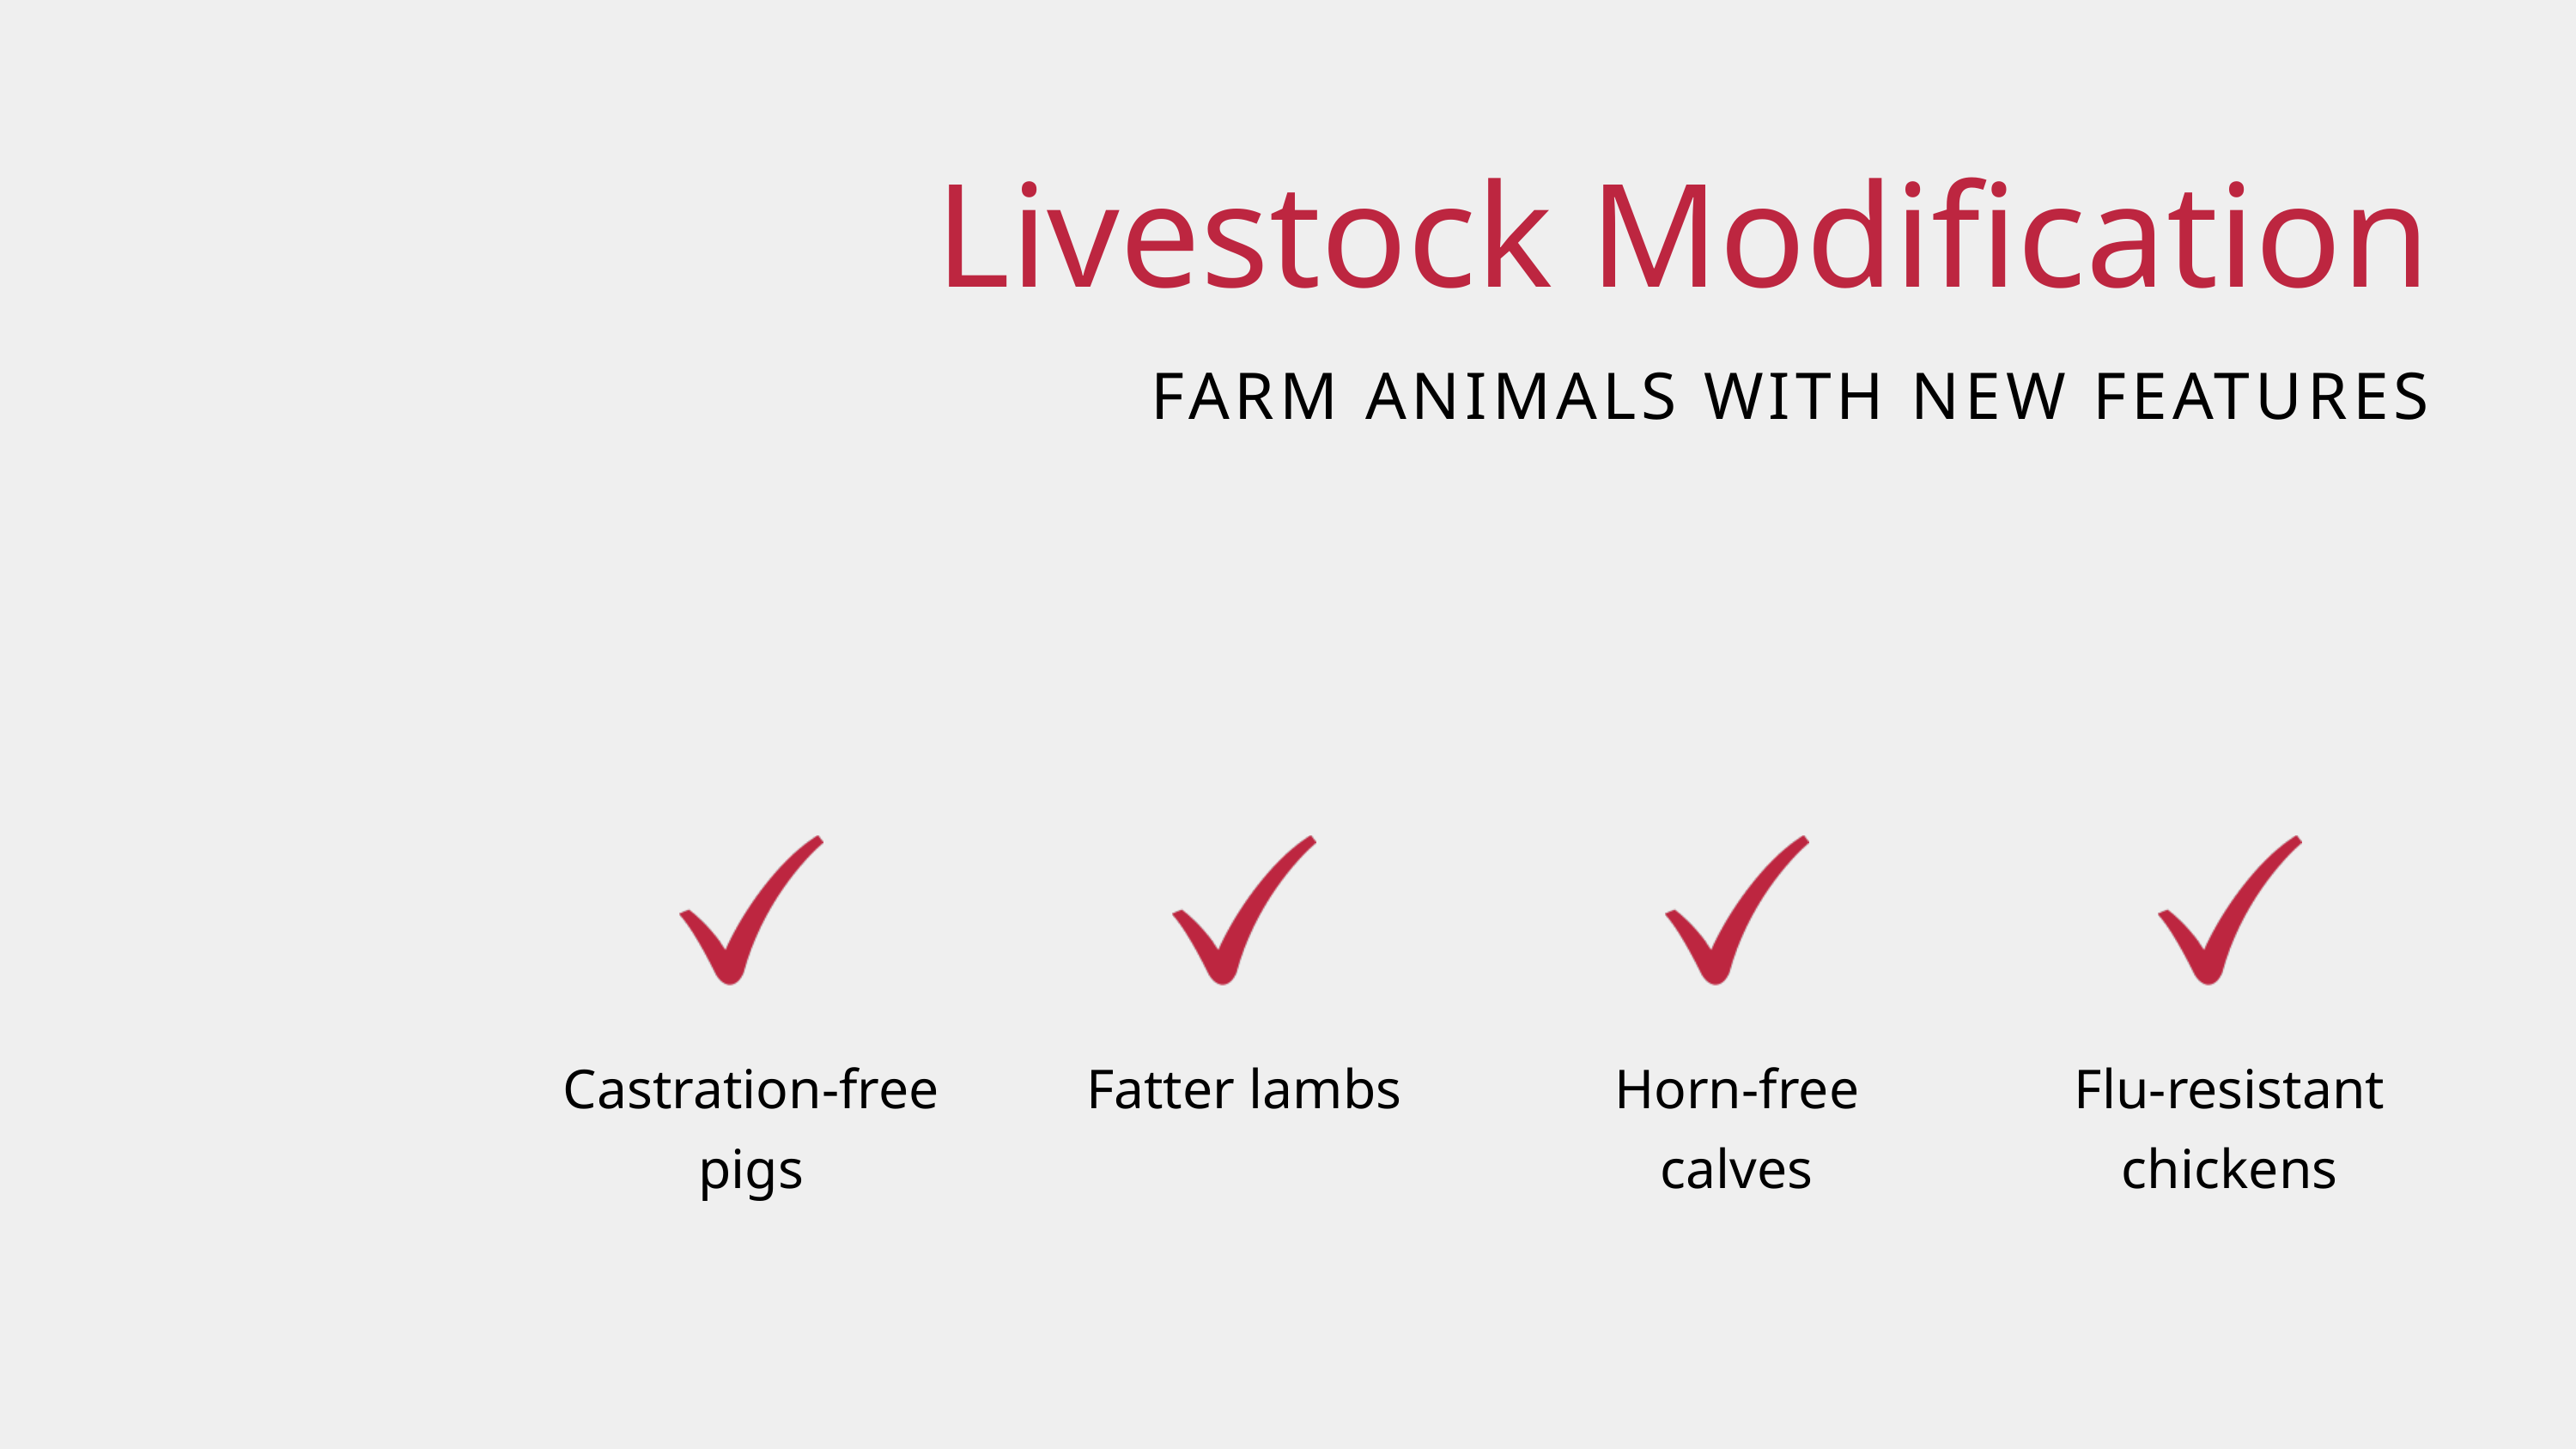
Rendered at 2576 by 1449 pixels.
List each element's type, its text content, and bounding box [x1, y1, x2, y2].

text_box Horn-free calves [1535, 1038, 1939, 1200]
text_box Castration-free pigs [550, 1038, 953, 1200]
text_box Fatter lambs [1042, 1038, 1446, 1119]
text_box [550, 144, 2432, 427]
text_box Flu-resistant chickens [2028, 1038, 2432, 1200]
picture [2158, 835, 2302, 985]
picture [1665, 835, 1809, 985]
picture [679, 835, 823, 985]
picture [1172, 835, 1316, 985]
